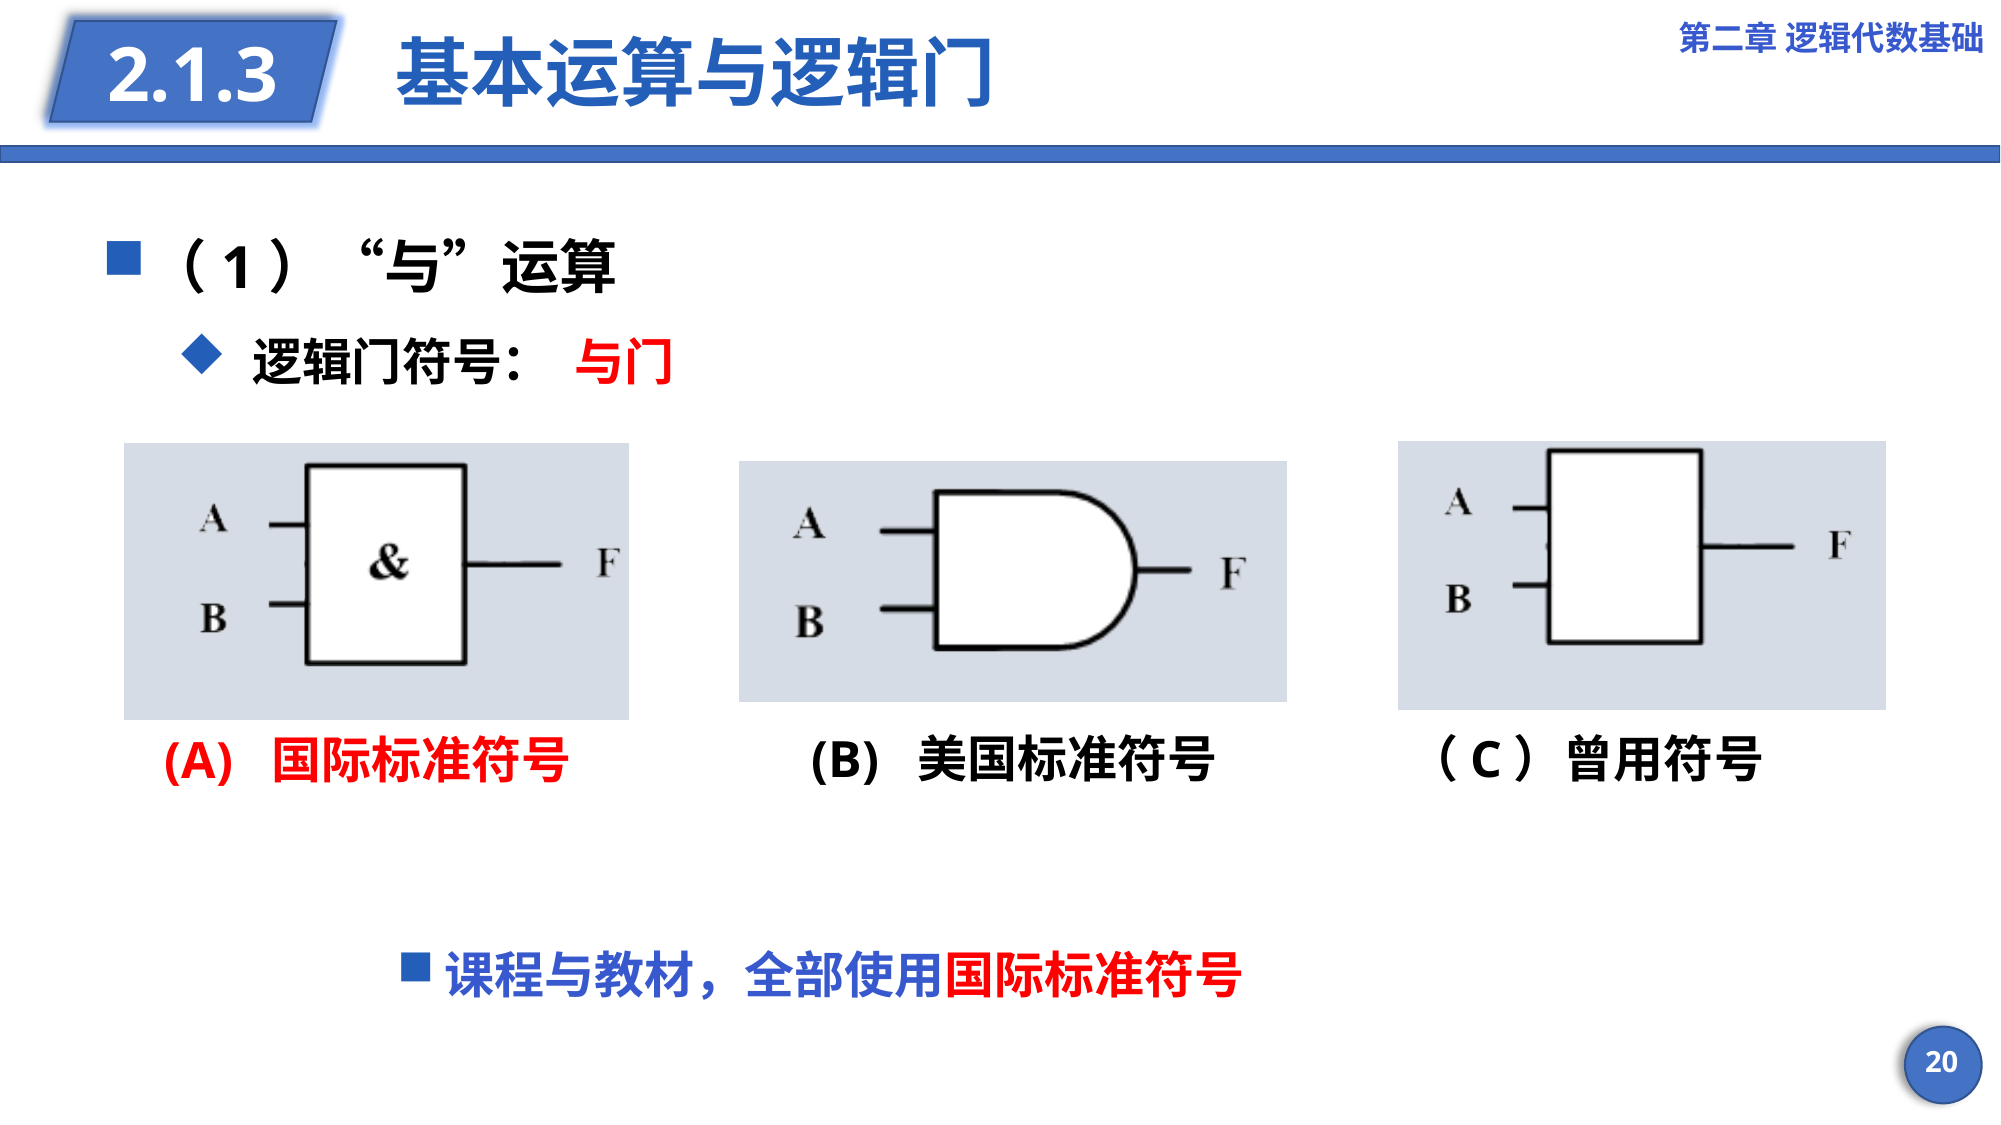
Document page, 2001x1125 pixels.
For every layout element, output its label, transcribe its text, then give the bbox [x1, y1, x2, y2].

title 基本运算与逻辑门 [380, 16, 1108, 137]
picture [739, 461, 1287, 702]
text_box (B) 美国标准符号 [797, 719, 1276, 795]
slide_number 20 [1895, 1033, 1989, 1094]
text_box （C）曾用符号 [1393, 720, 1872, 796]
footer 第二章 逻辑代数基础 [1659, 0, 2000, 83]
text_box （1）“与”运算 逻辑门符号： 与门 [87, 188, 888, 398]
picture [123, 443, 629, 720]
text_box (A) 国际标准符号 [149, 721, 629, 796]
picture [1398, 441, 1886, 710]
text_box 2.1.3 [48, 20, 338, 123]
text_box 课程与教材，全部使用国际标准符号 [382, 906, 1315, 1011]
